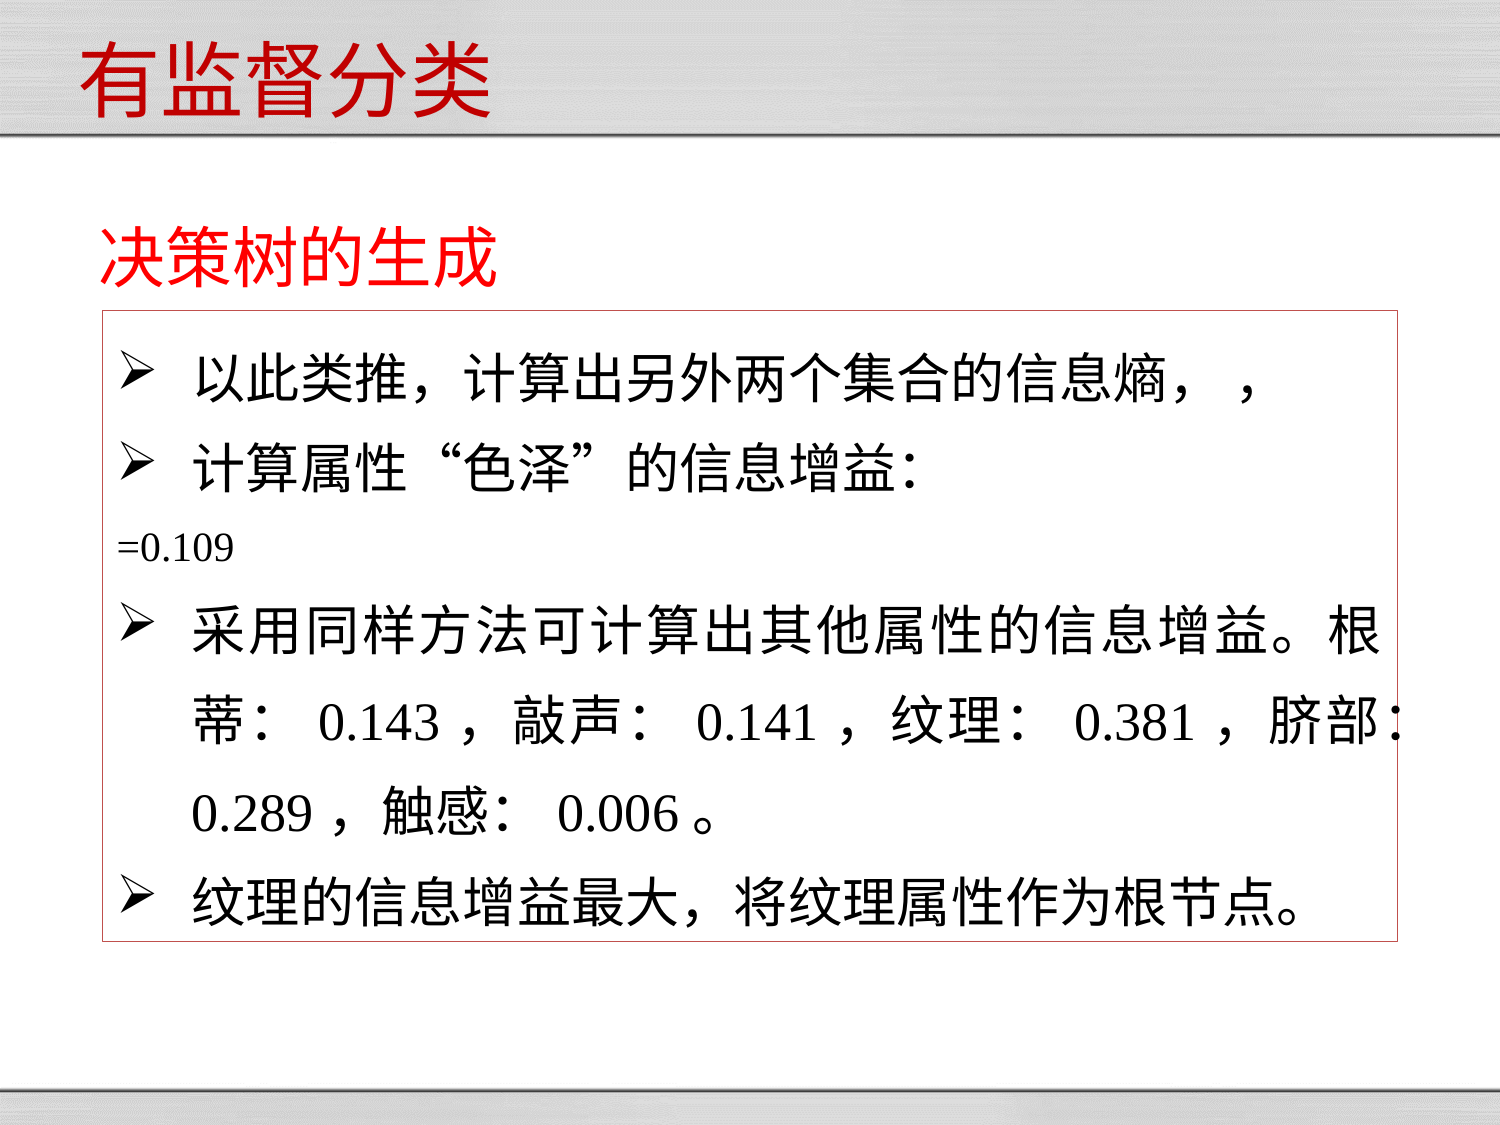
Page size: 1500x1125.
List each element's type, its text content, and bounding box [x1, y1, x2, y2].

text_box 决策树的生成 [83, 168, 1115, 303]
text_box 有监督分类 [62, 22, 1437, 131]
picture [0, 0, 1500, 1125]
